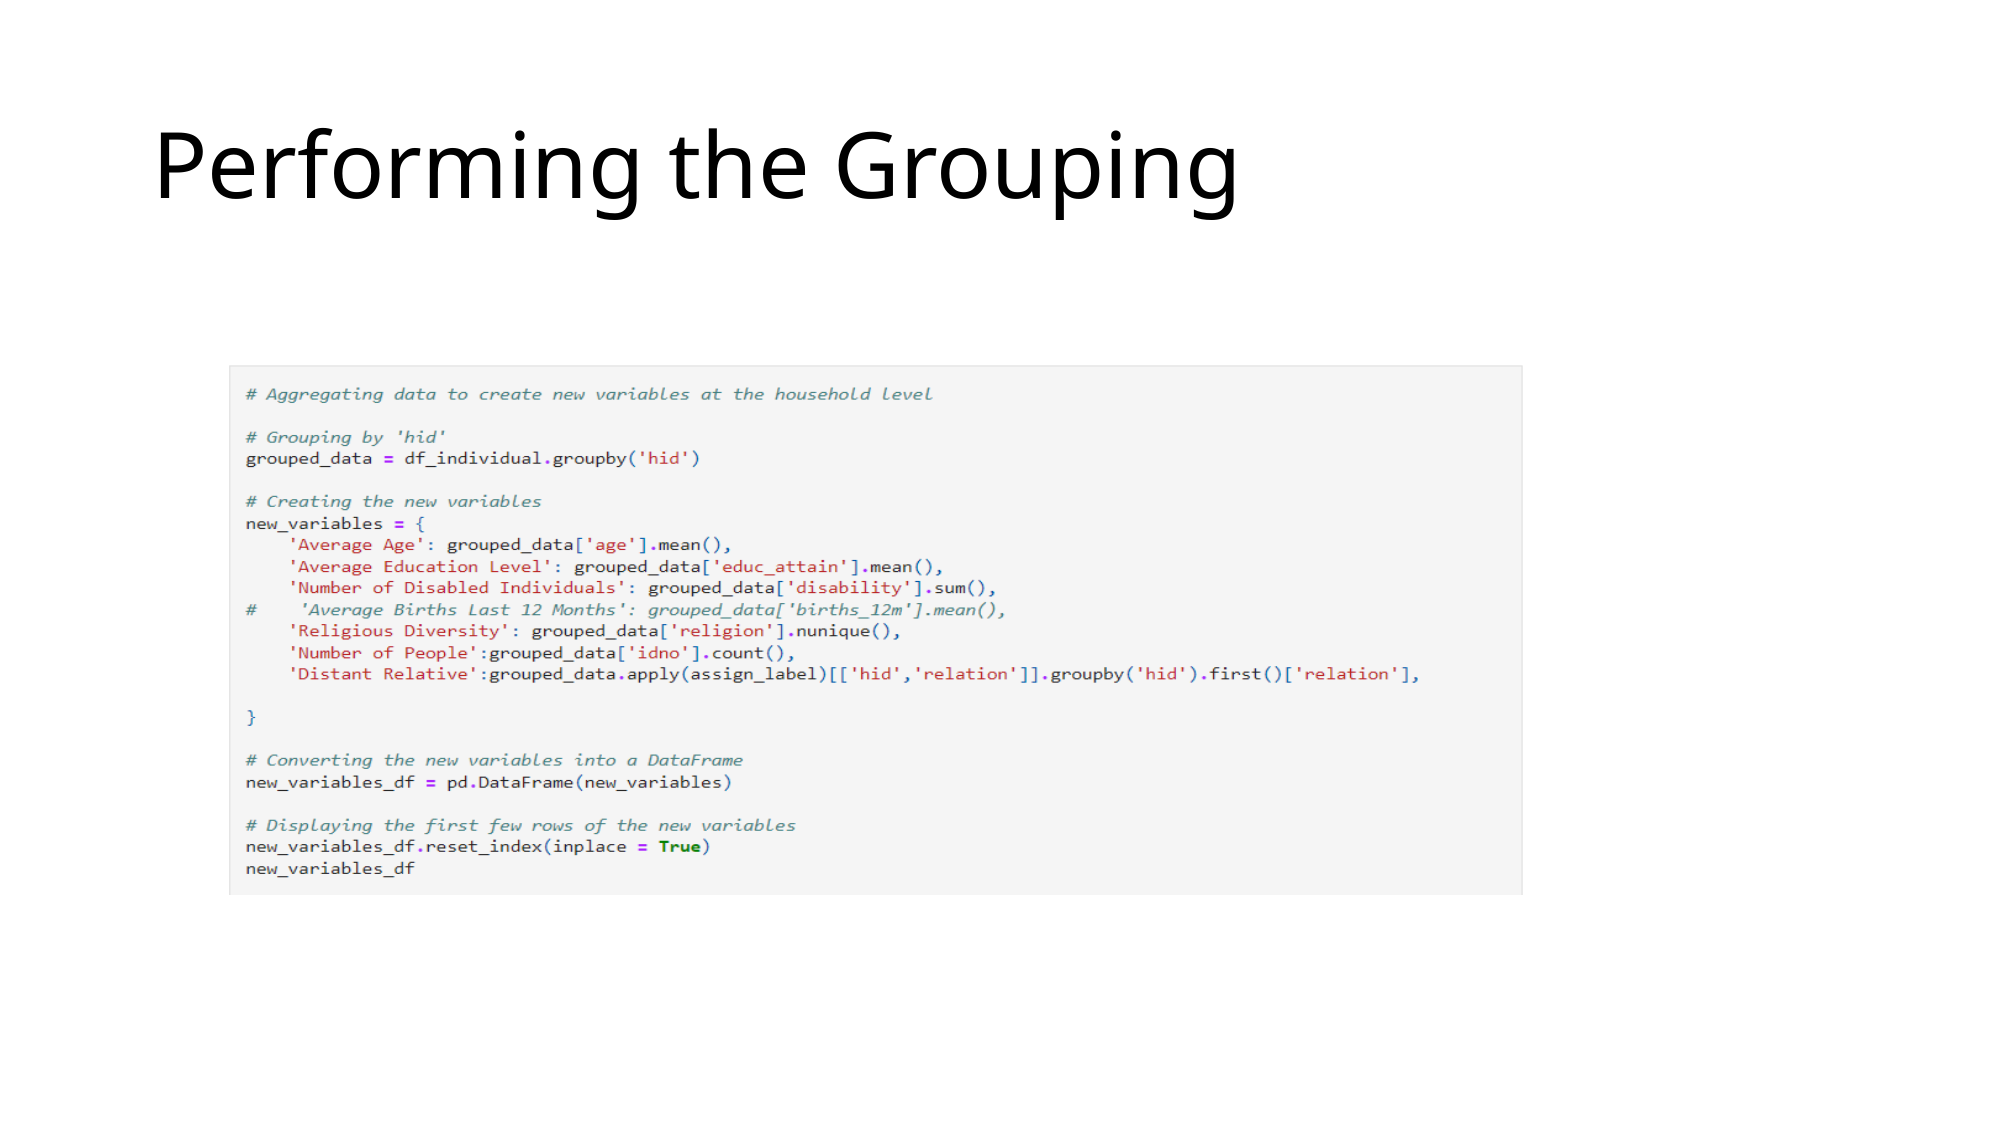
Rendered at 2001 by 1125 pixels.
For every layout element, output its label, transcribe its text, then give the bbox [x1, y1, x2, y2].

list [228, 361, 1529, 896]
title Performing the Grouping [137, 59, 1863, 278]
